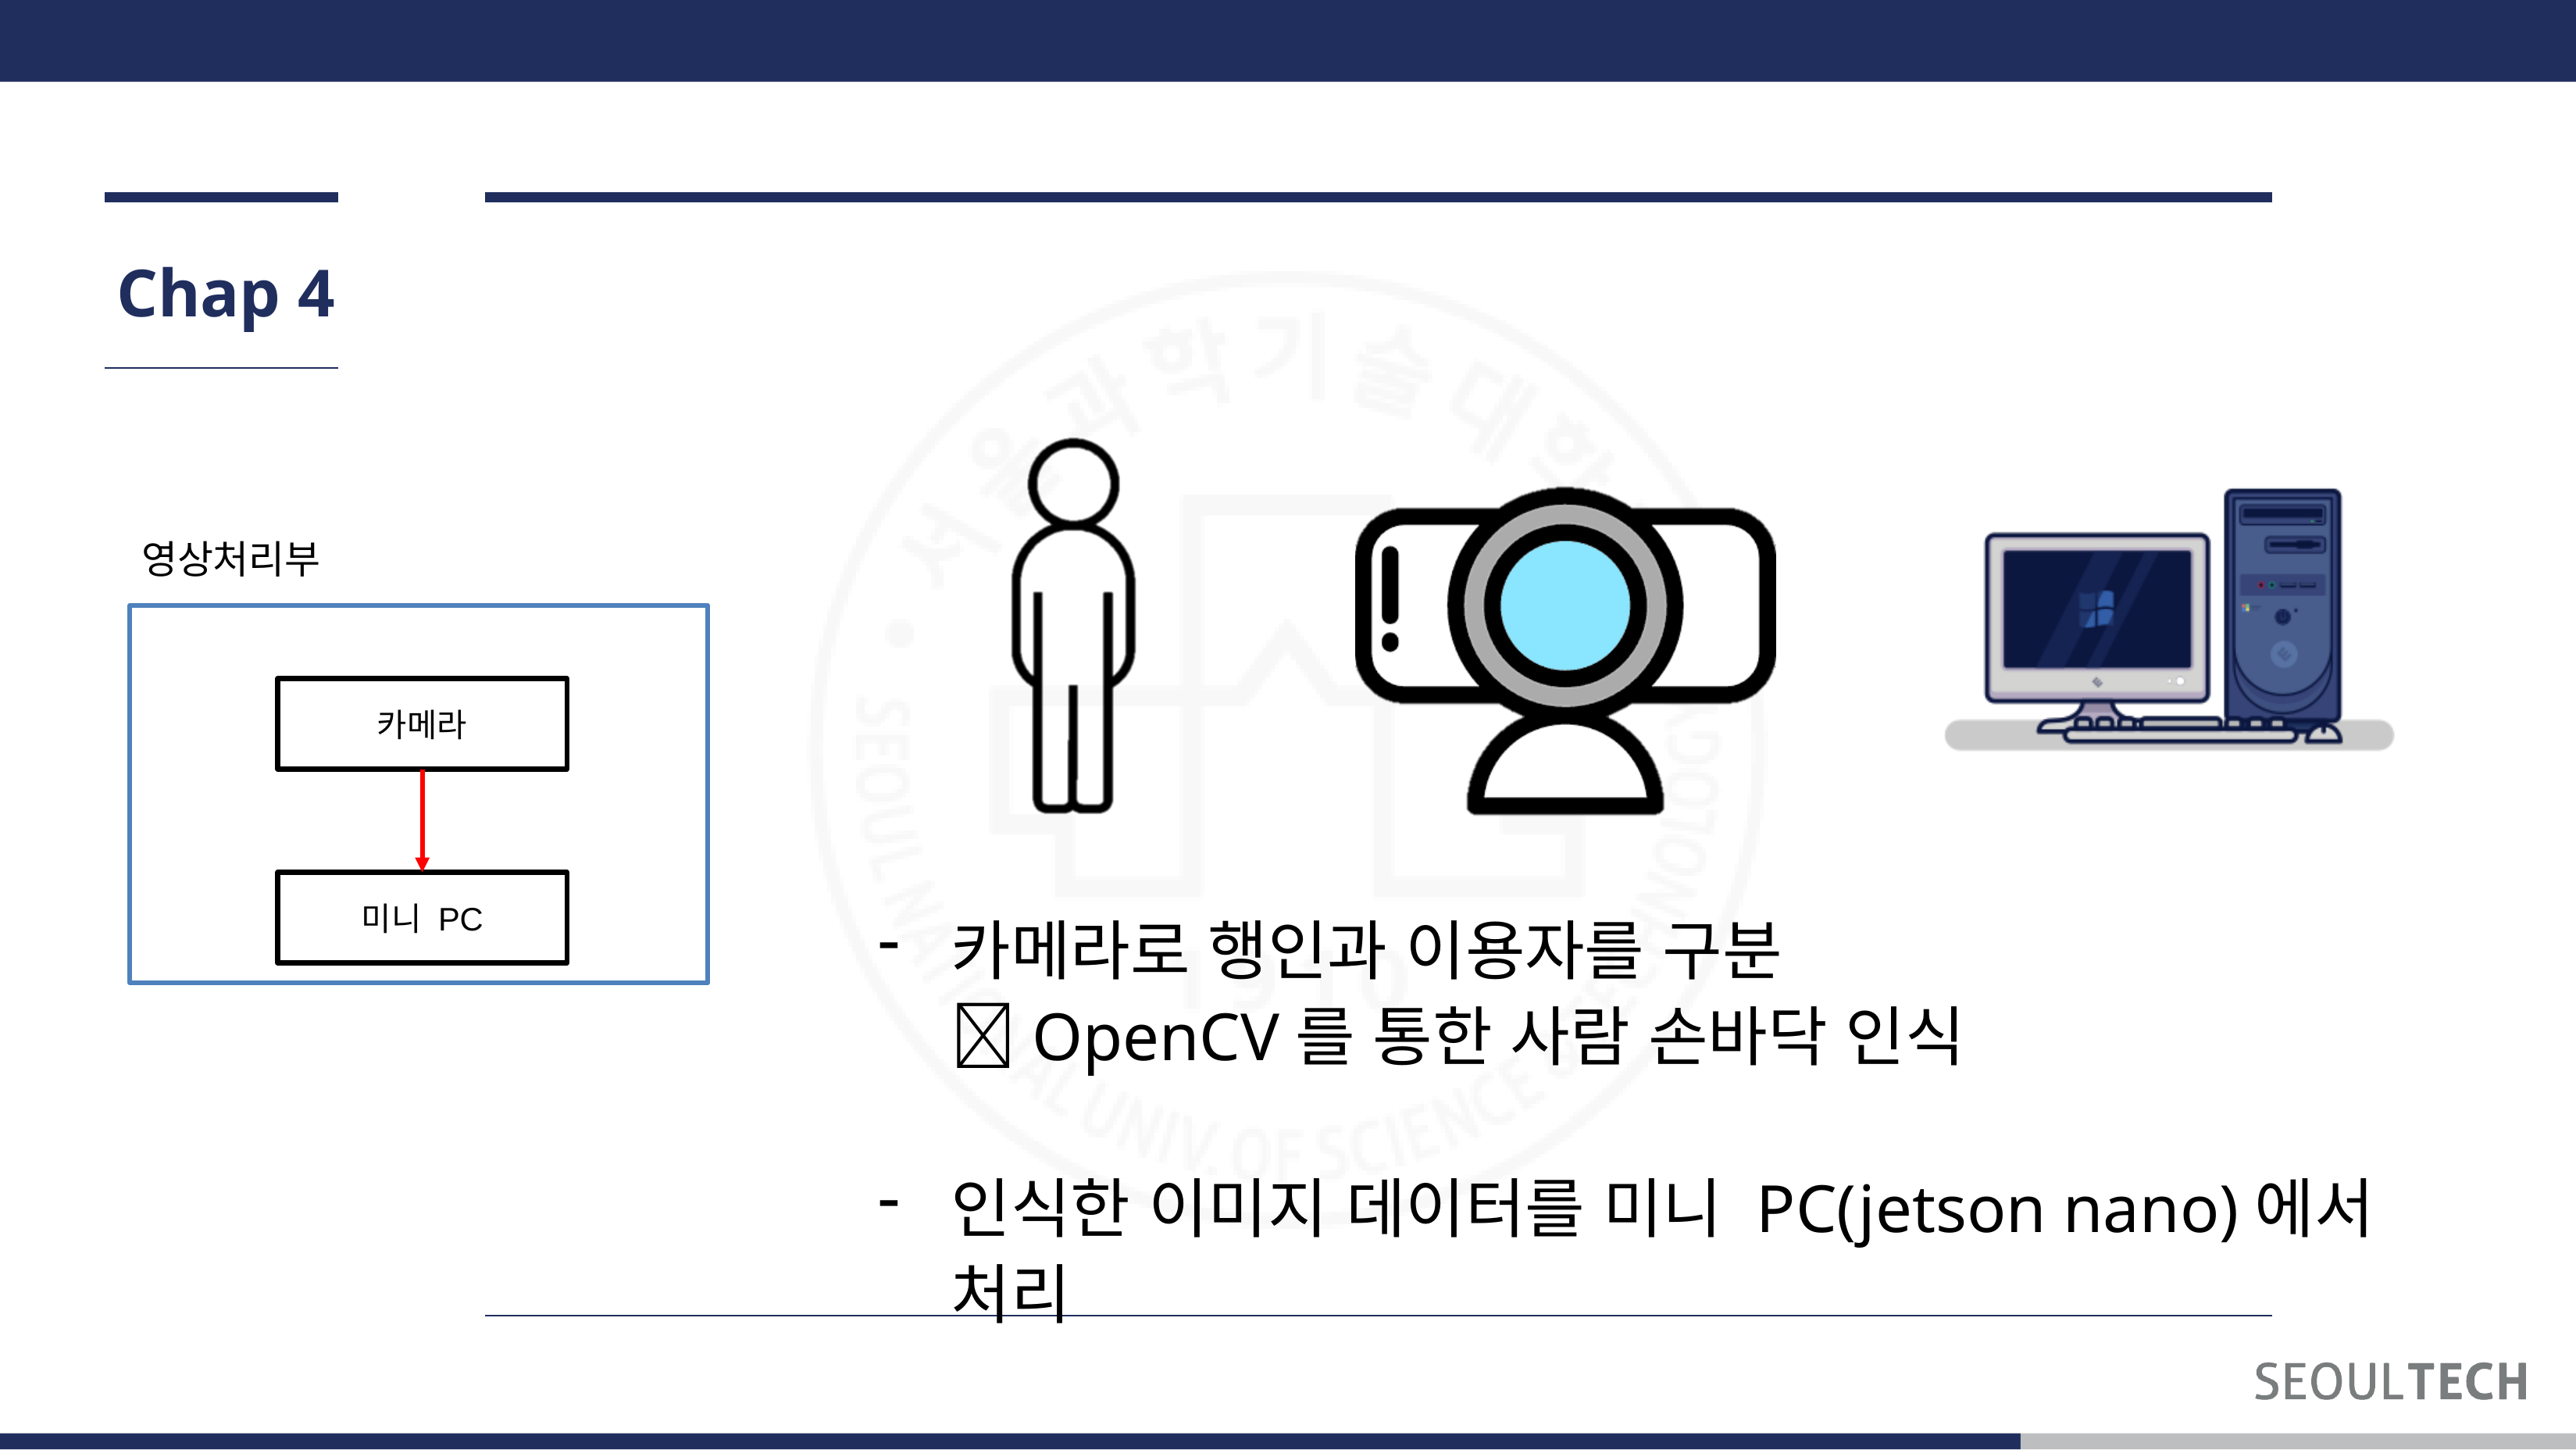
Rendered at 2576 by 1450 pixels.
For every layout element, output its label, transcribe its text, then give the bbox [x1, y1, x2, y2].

picture [1891, 434, 2403, 834]
picture [694, 224, 1776, 1229]
text_box 영상처리부 [130, 529, 351, 588]
picture [2255, 1361, 2527, 1400]
text_box [0, 0, 2576, 82]
text_box 카메라로 행인과 이용자를 구분 OpenCV를 통한 사람 손바닥 인식 인식한 이미지 데이터를 미니 PC(jetson nano)에서 처리 [866, 896, 2481, 1248]
text_box Chap 4 [105, 245, 348, 336]
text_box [0, 1433, 2576, 1450]
text_box [128, 604, 690, 984]
